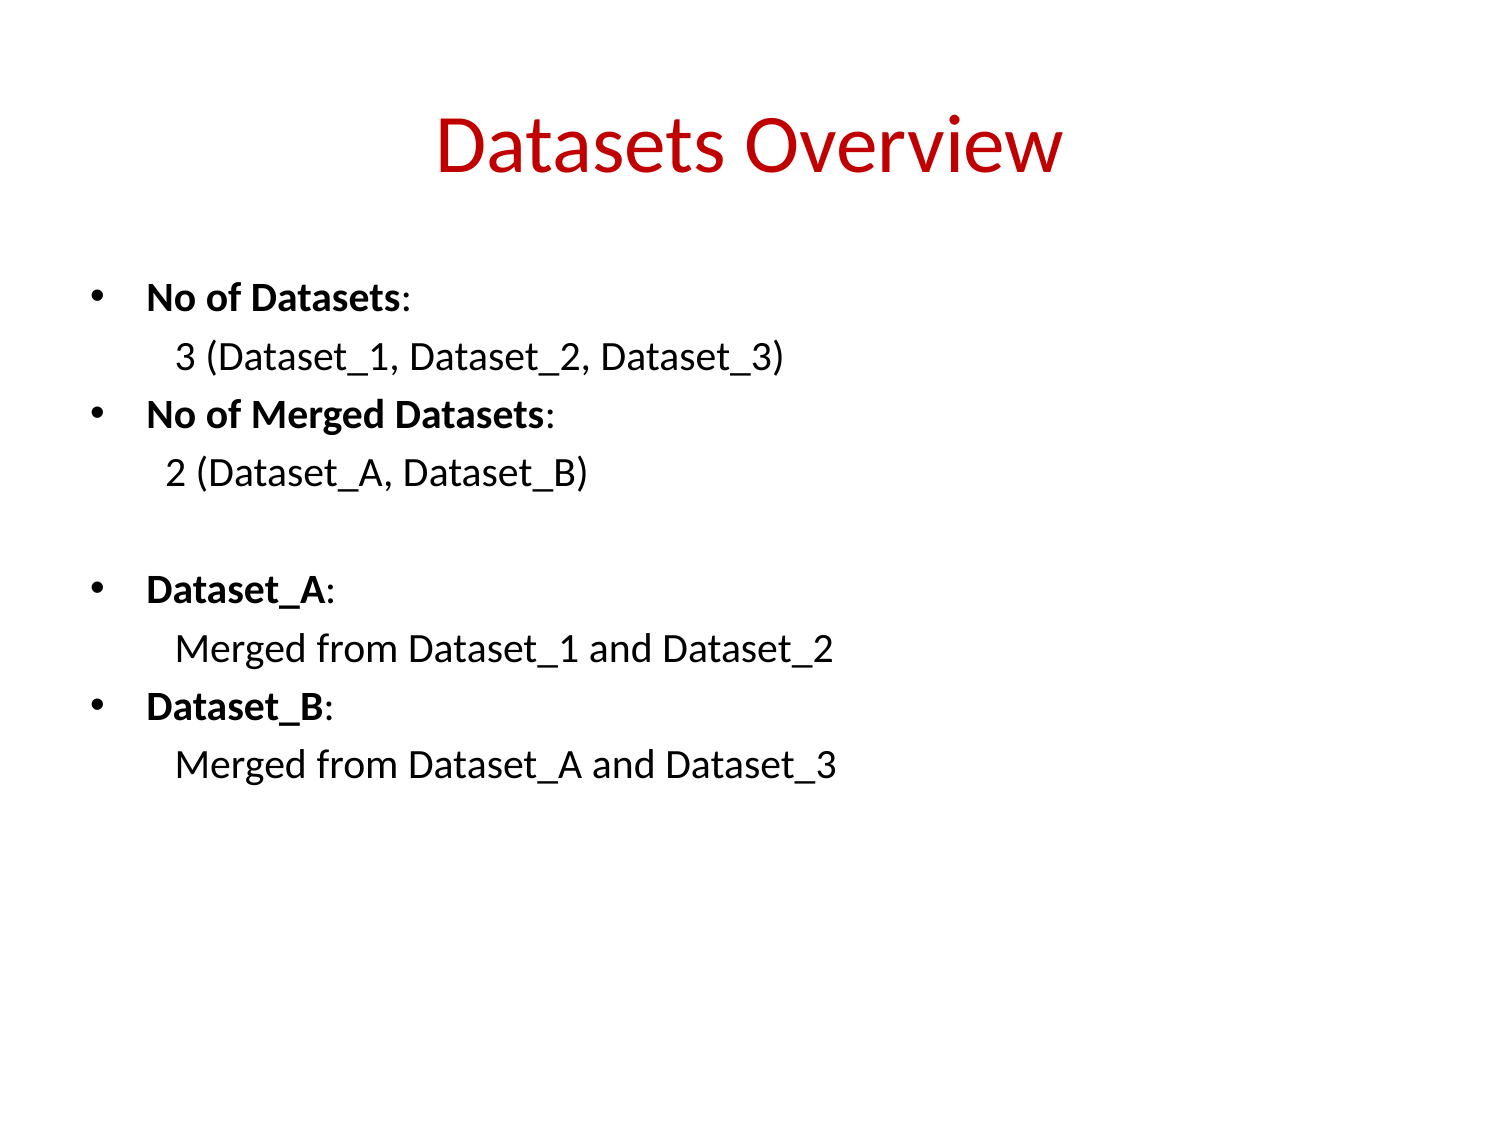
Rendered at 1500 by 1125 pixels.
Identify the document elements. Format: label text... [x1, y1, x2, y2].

list No of Datasets: 3 (Dataset_1, Dataset_2, Dataset_3) No of Merged Datasets: 2 (Dataset_A, Dataset_B) Dataset_A: Merged from Dataset_1 and Dataset_2 Dataset_B: Merged from Dataset_A and Dataset_3 [75, 262, 1425, 1005]
title Datasets Overview [75, 45, 1425, 233]
